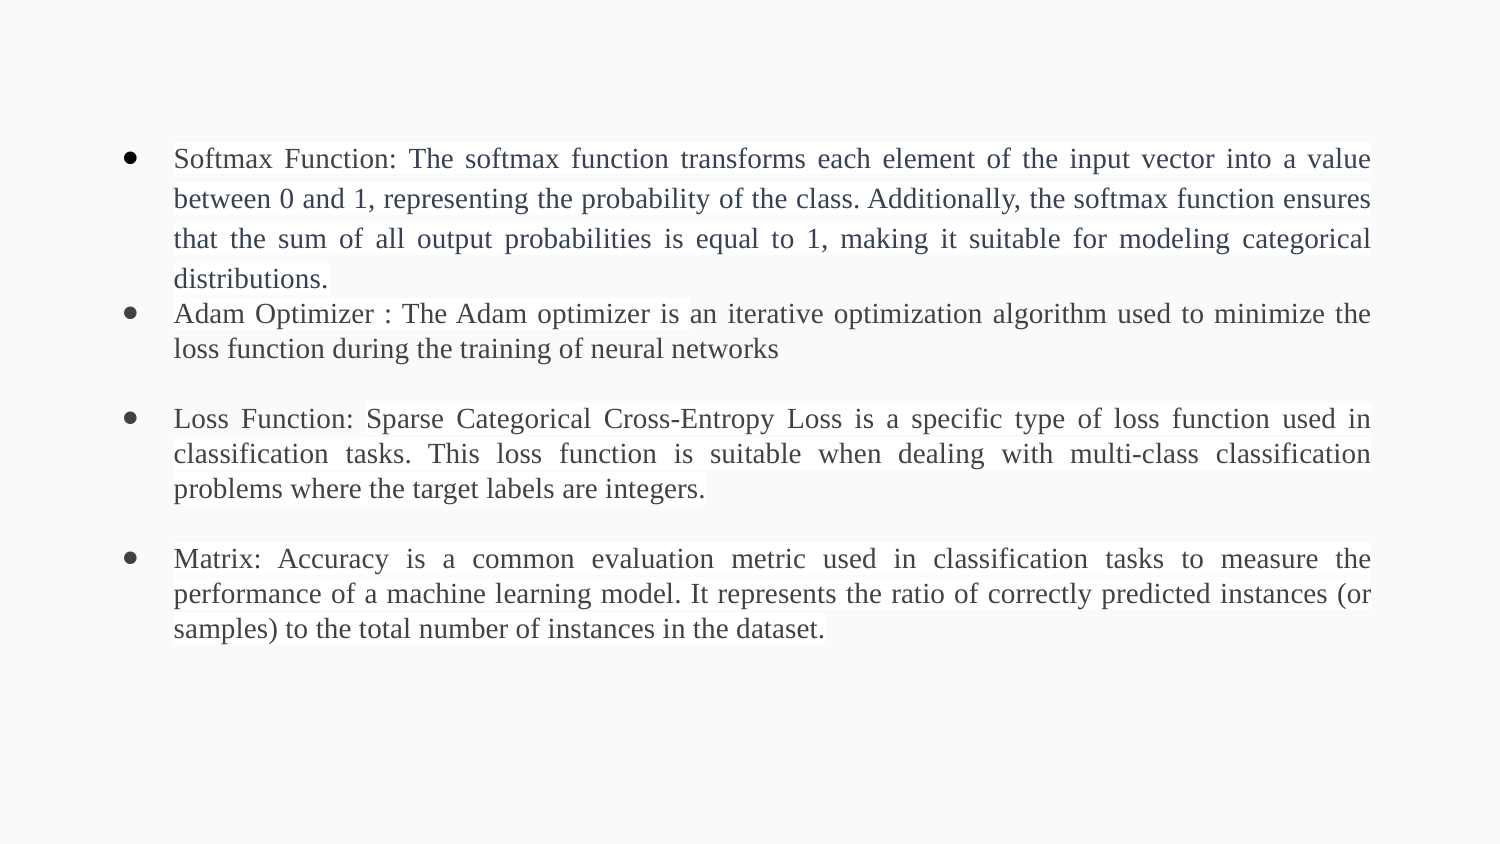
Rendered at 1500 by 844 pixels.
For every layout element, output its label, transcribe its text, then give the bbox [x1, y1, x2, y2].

text_box Softmax Function: The softmax function transforms each element of the input vector into a value between 0 and 1, representing the probability of the class. Additionally, the softmax function ensures that the sum of all output probabilities is equal to 1, making it suitable for modeling categorical distributions. Adam Optimizer : The Adam optimizer is an iterative optimization algorithm used to minimize the loss function during the training of neural networks Loss Function: Sparse Categorical Cross-Entropy Loss is a specific type of loss function used in classification tasks. This loss function is suitable when dealing with multi-class classification problems where the target labels are integers. Matrix: Accuracy is a common evaluation metric used in classification tasks to measure the performance of a machine learning model. It represents the ratio of correctly predicted instances (or samples) to the total number of instances in the dataset. [83, 118, 1387, 733]
